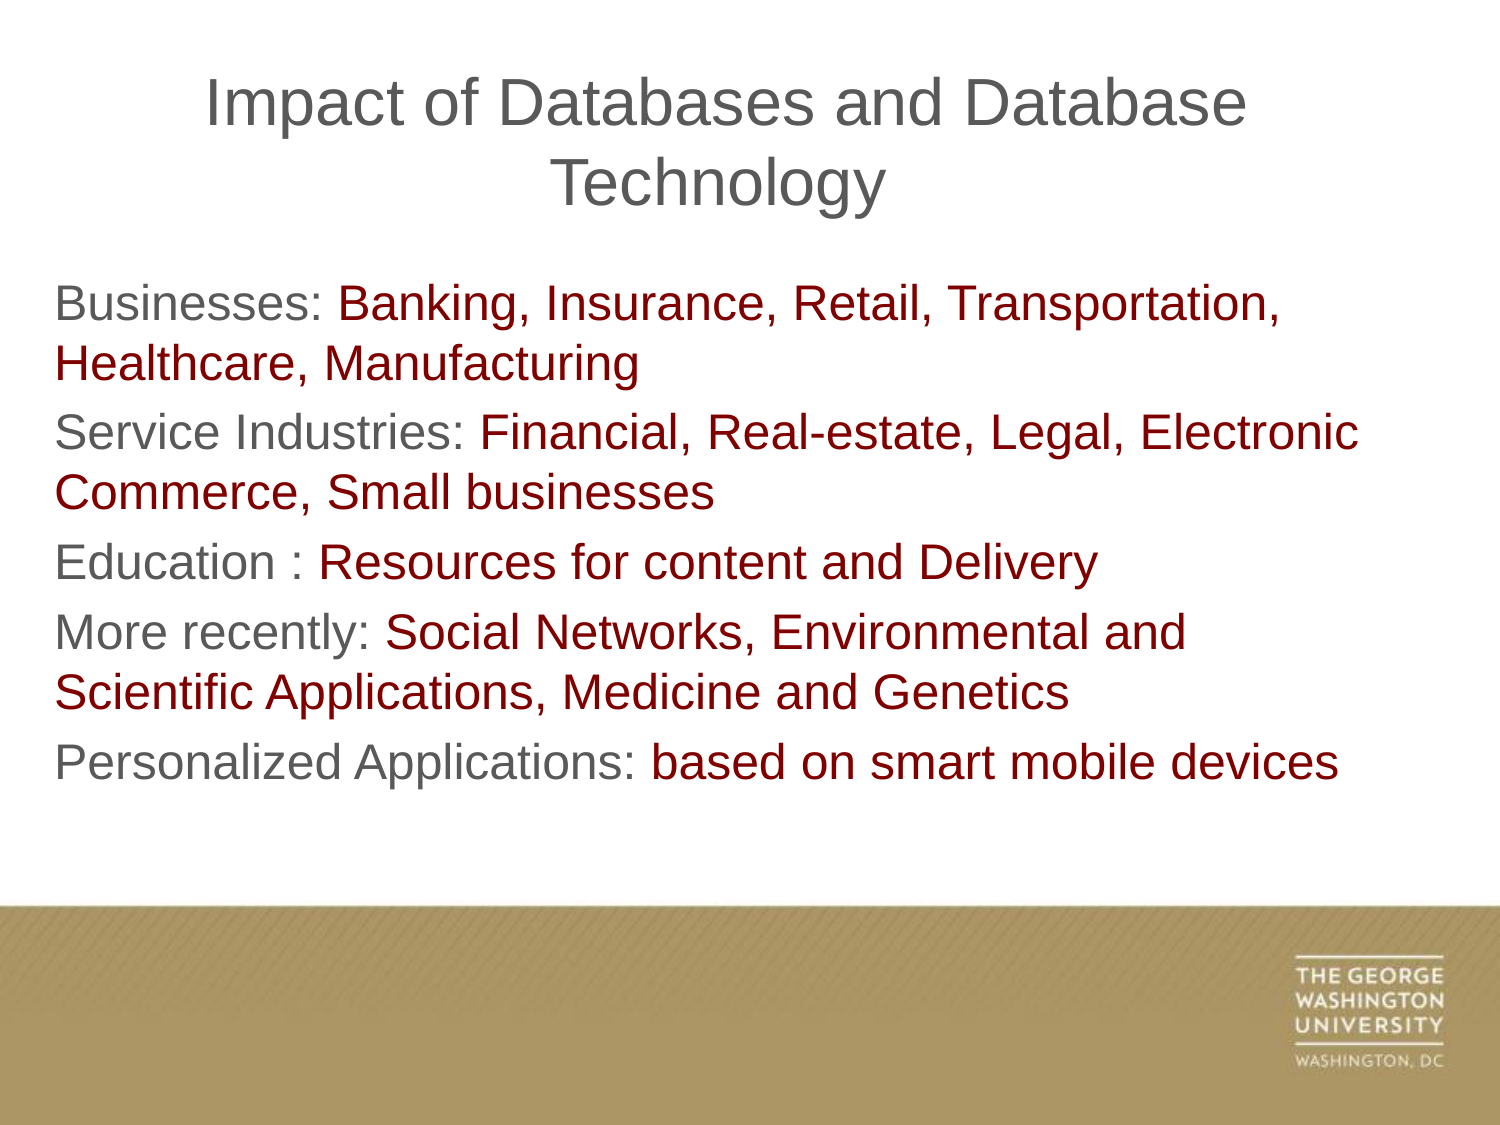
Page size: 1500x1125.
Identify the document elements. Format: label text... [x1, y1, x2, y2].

list Businesses: Banking, Insurance, Retail, Transportation, Healthcare, Manufacturing Service Industries: Financial, Real-estate, Legal, Electronic Commerce, Small businesses Education : Resources for content and Delivery More recently: Social Networks, Environmental and Scientific Applications, Medicine and Genetics Personalized Applications: based on smart mobile devices [39, 262, 1400, 1013]
picture [0, 0, 1500, 1125]
title Impact of Databases and Database Technology [172, 51, 1283, 209]
